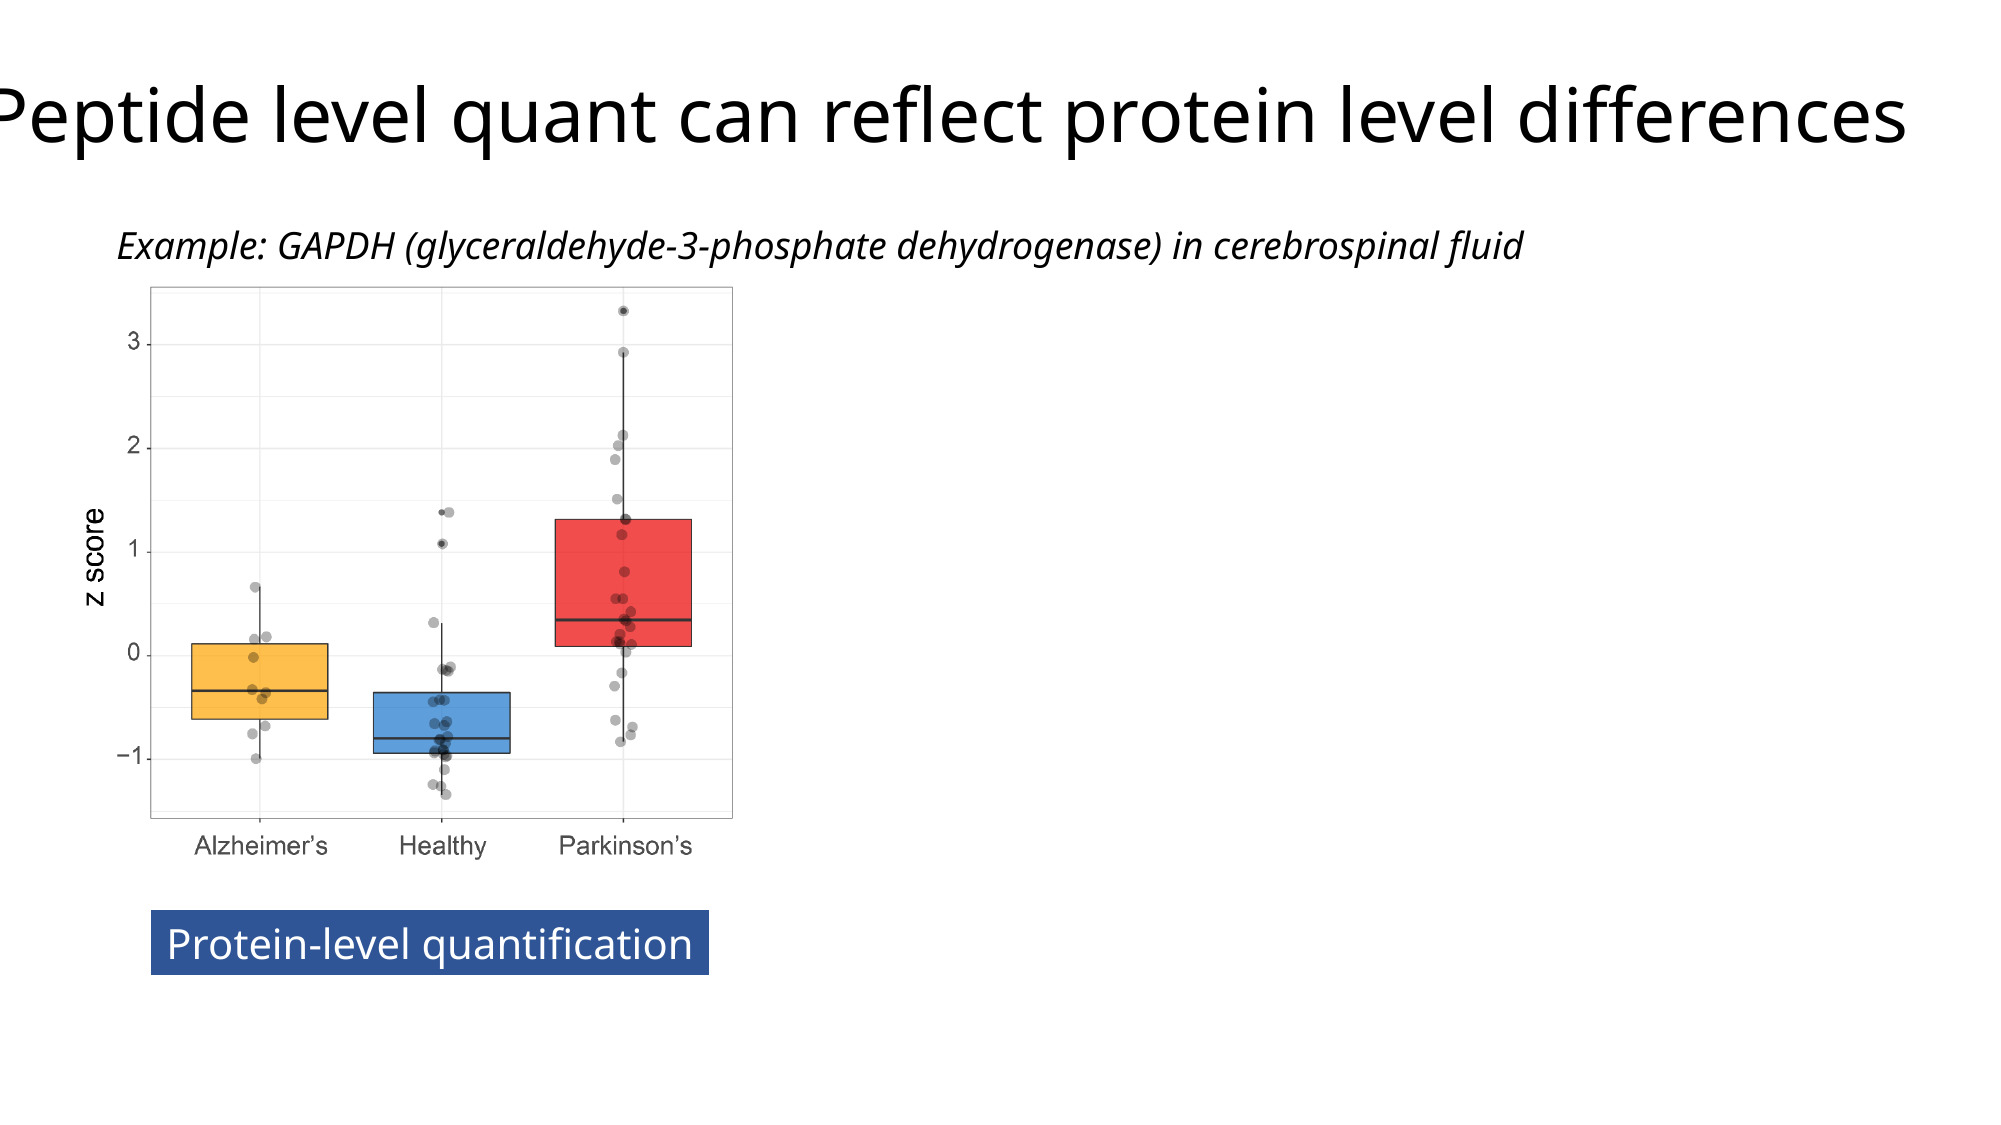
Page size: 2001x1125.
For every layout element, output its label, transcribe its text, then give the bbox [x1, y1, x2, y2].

text_box Example: GAPDH (glyceraldehyde-3-phosphate dehydrogenase) in cerebrospinal fluid [101, 214, 1540, 275]
text_box Peptide level quant can reflect protein level differences [0, 60, 1964, 165]
picture [69, 275, 741, 866]
text_box Protein-level quantification [151, 910, 709, 975]
